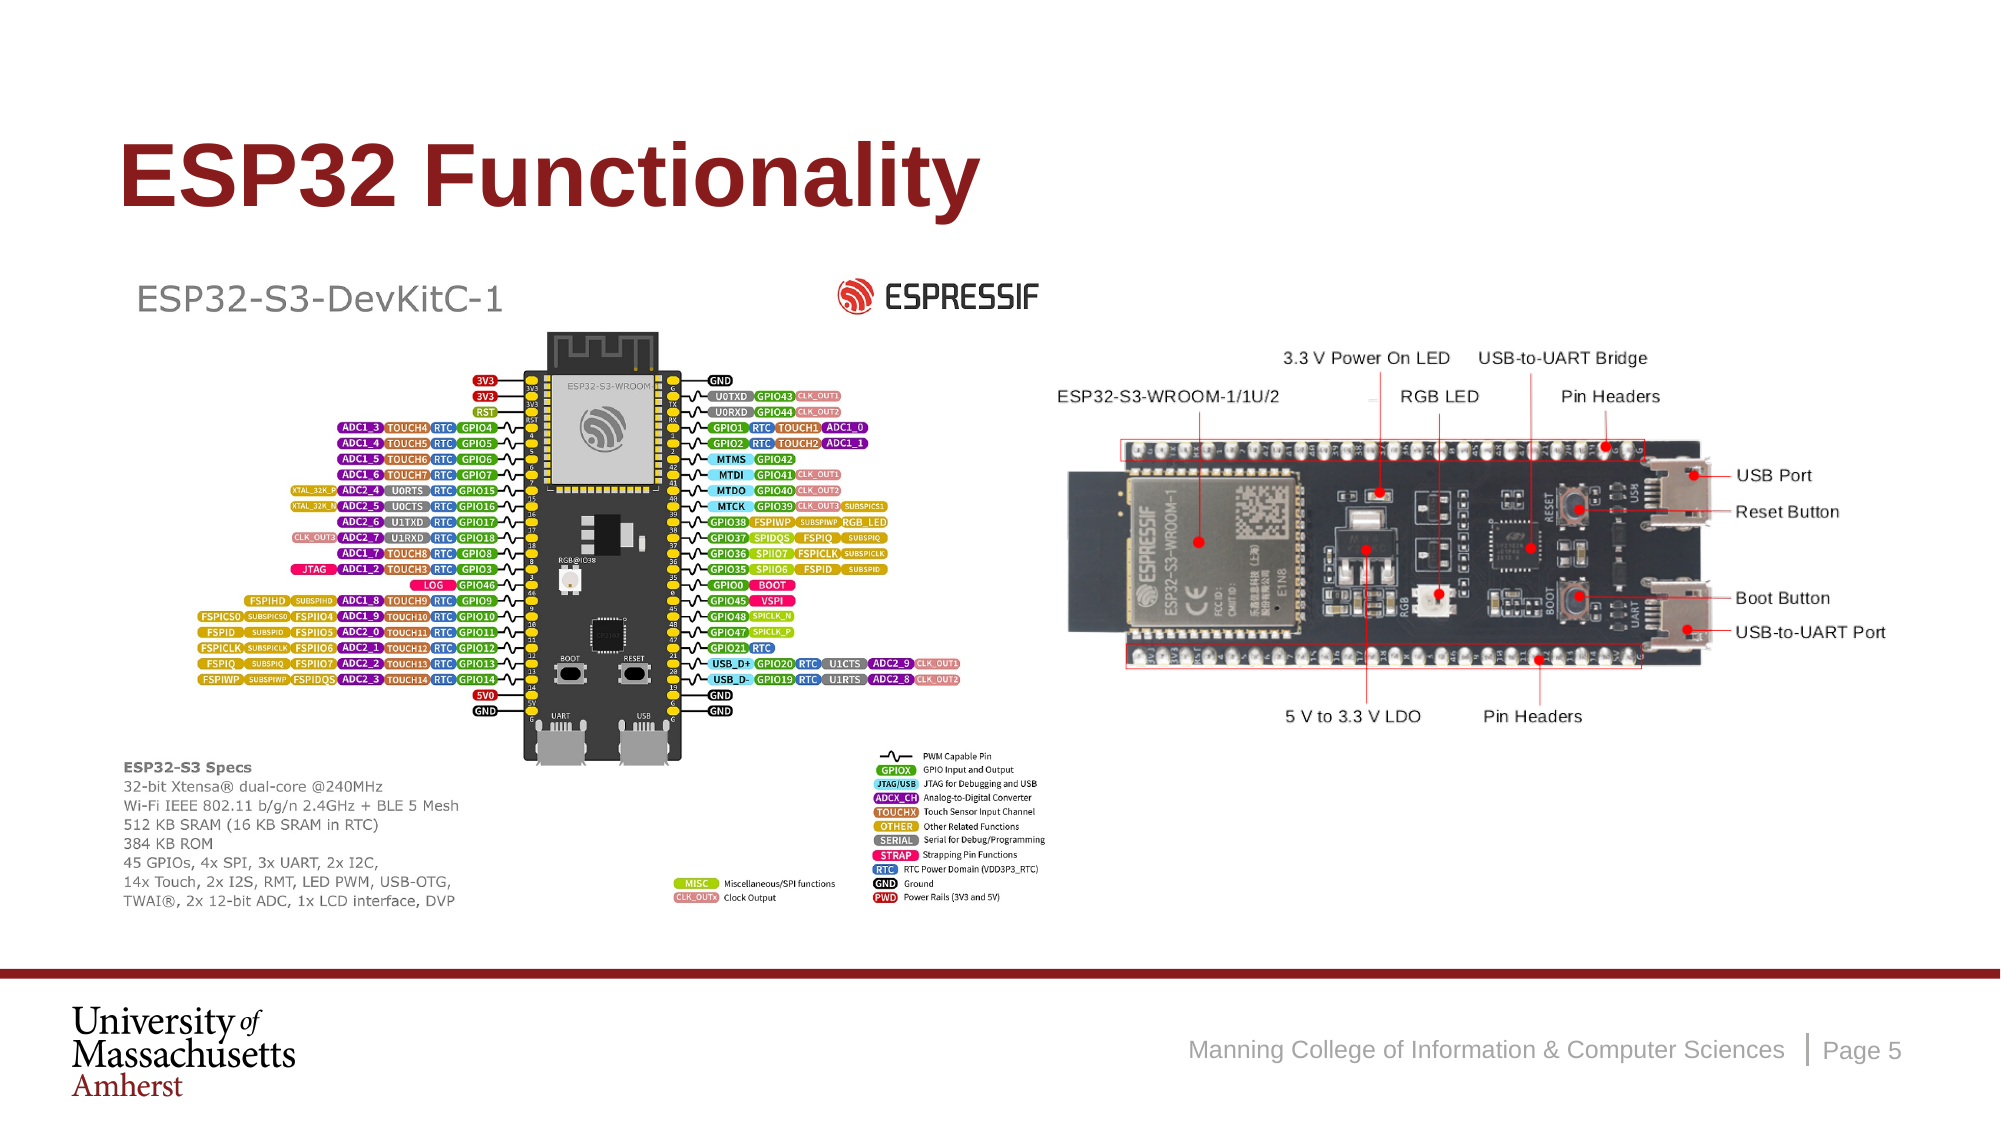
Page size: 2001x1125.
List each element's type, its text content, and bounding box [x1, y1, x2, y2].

slide_number Page 5 [1807, 1033, 1966, 1067]
picture [70, 1006, 296, 1097]
picture [103, 271, 1887, 908]
title ESP32 Functionality [103, 121, 1899, 234]
